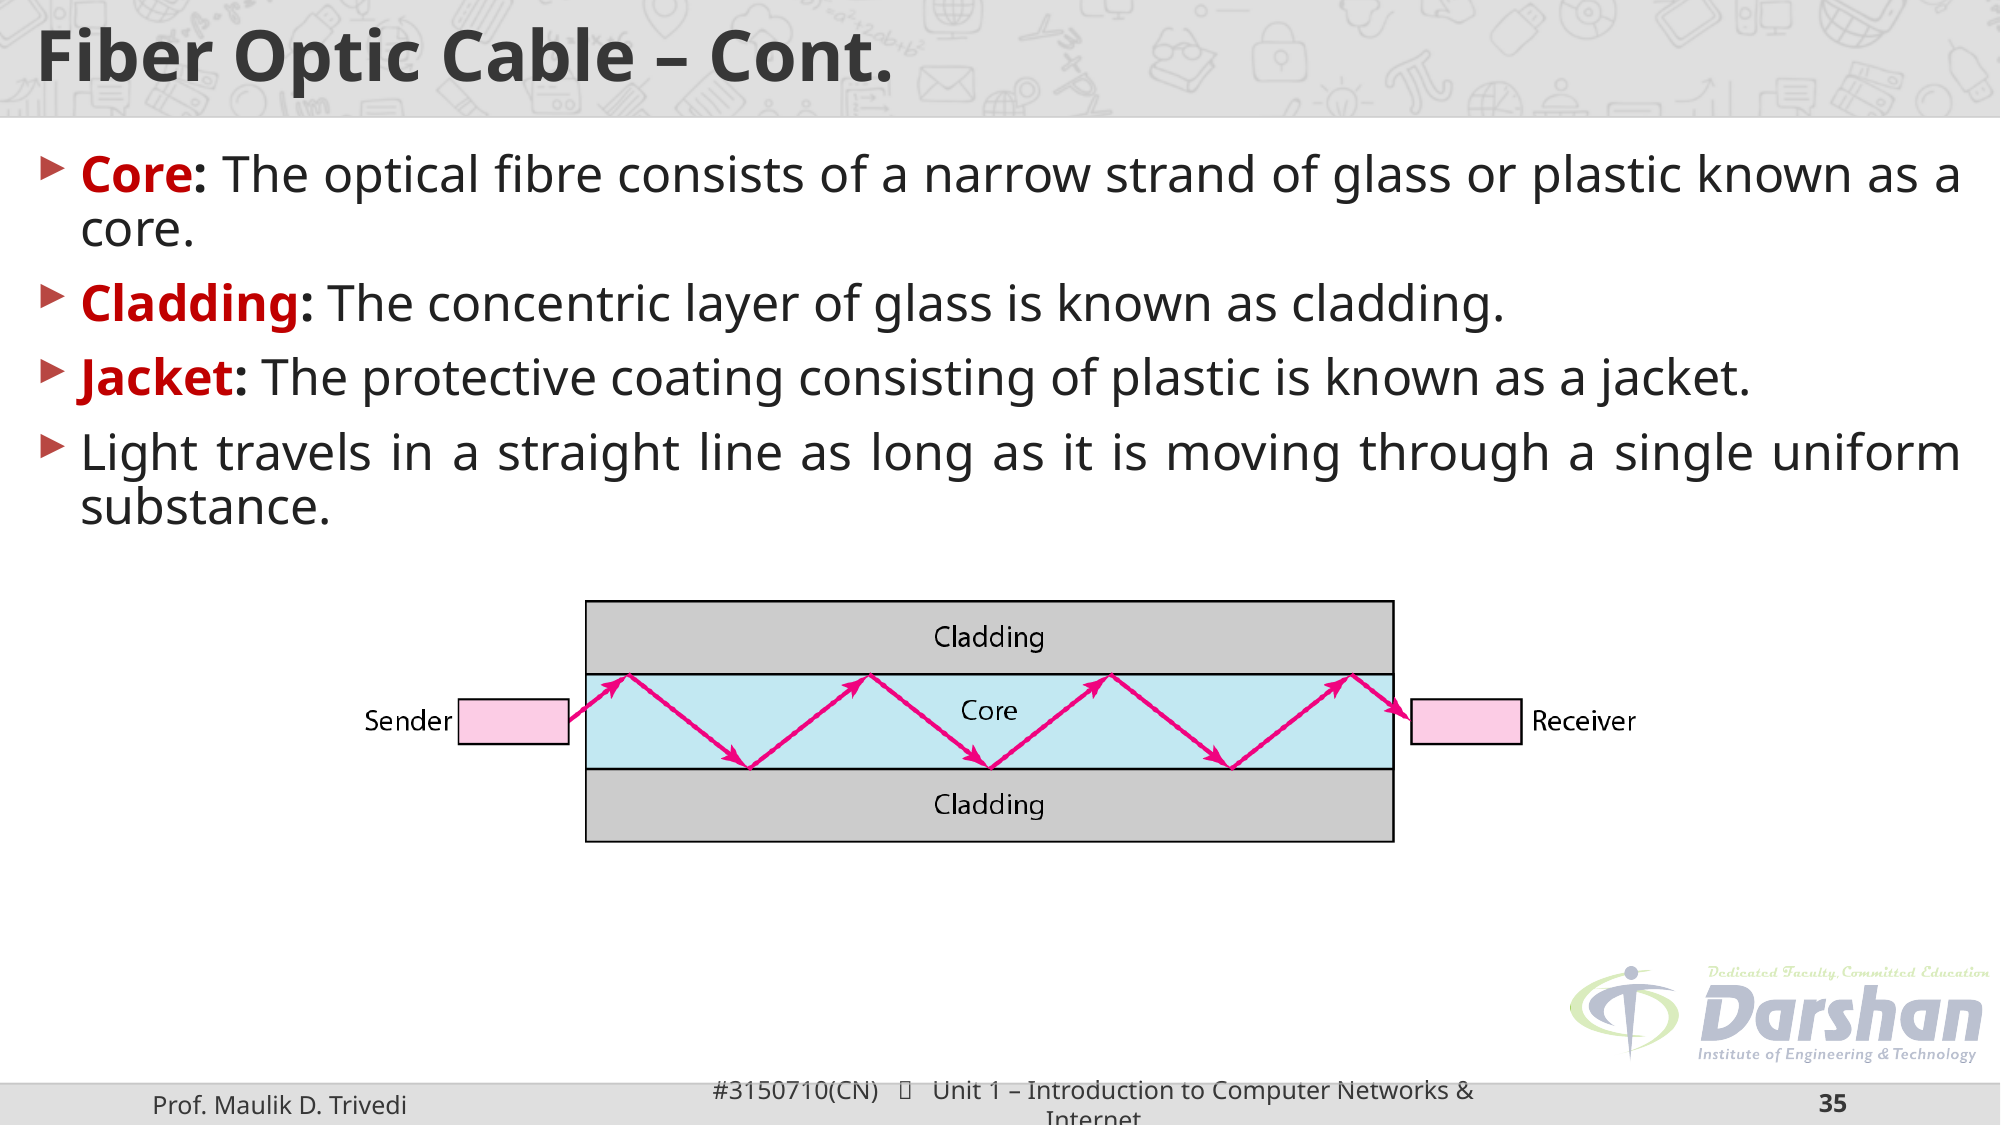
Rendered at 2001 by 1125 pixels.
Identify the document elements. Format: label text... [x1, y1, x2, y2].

picture [364, 600, 1636, 843]
title Fiber Optic Cable – Cont. [0, 0, 2000, 117]
list Core: The optical fibre consists of a narrow strand of glass or plastic known as a core. Cladding: The concentric layer of glass is known as cladding. Jacket: The protective coating consisting of plastic is known as a jacket. Light travels in a straight line as long as it is moving through a single uniform substance. [21, 141, 1979, 1059]
